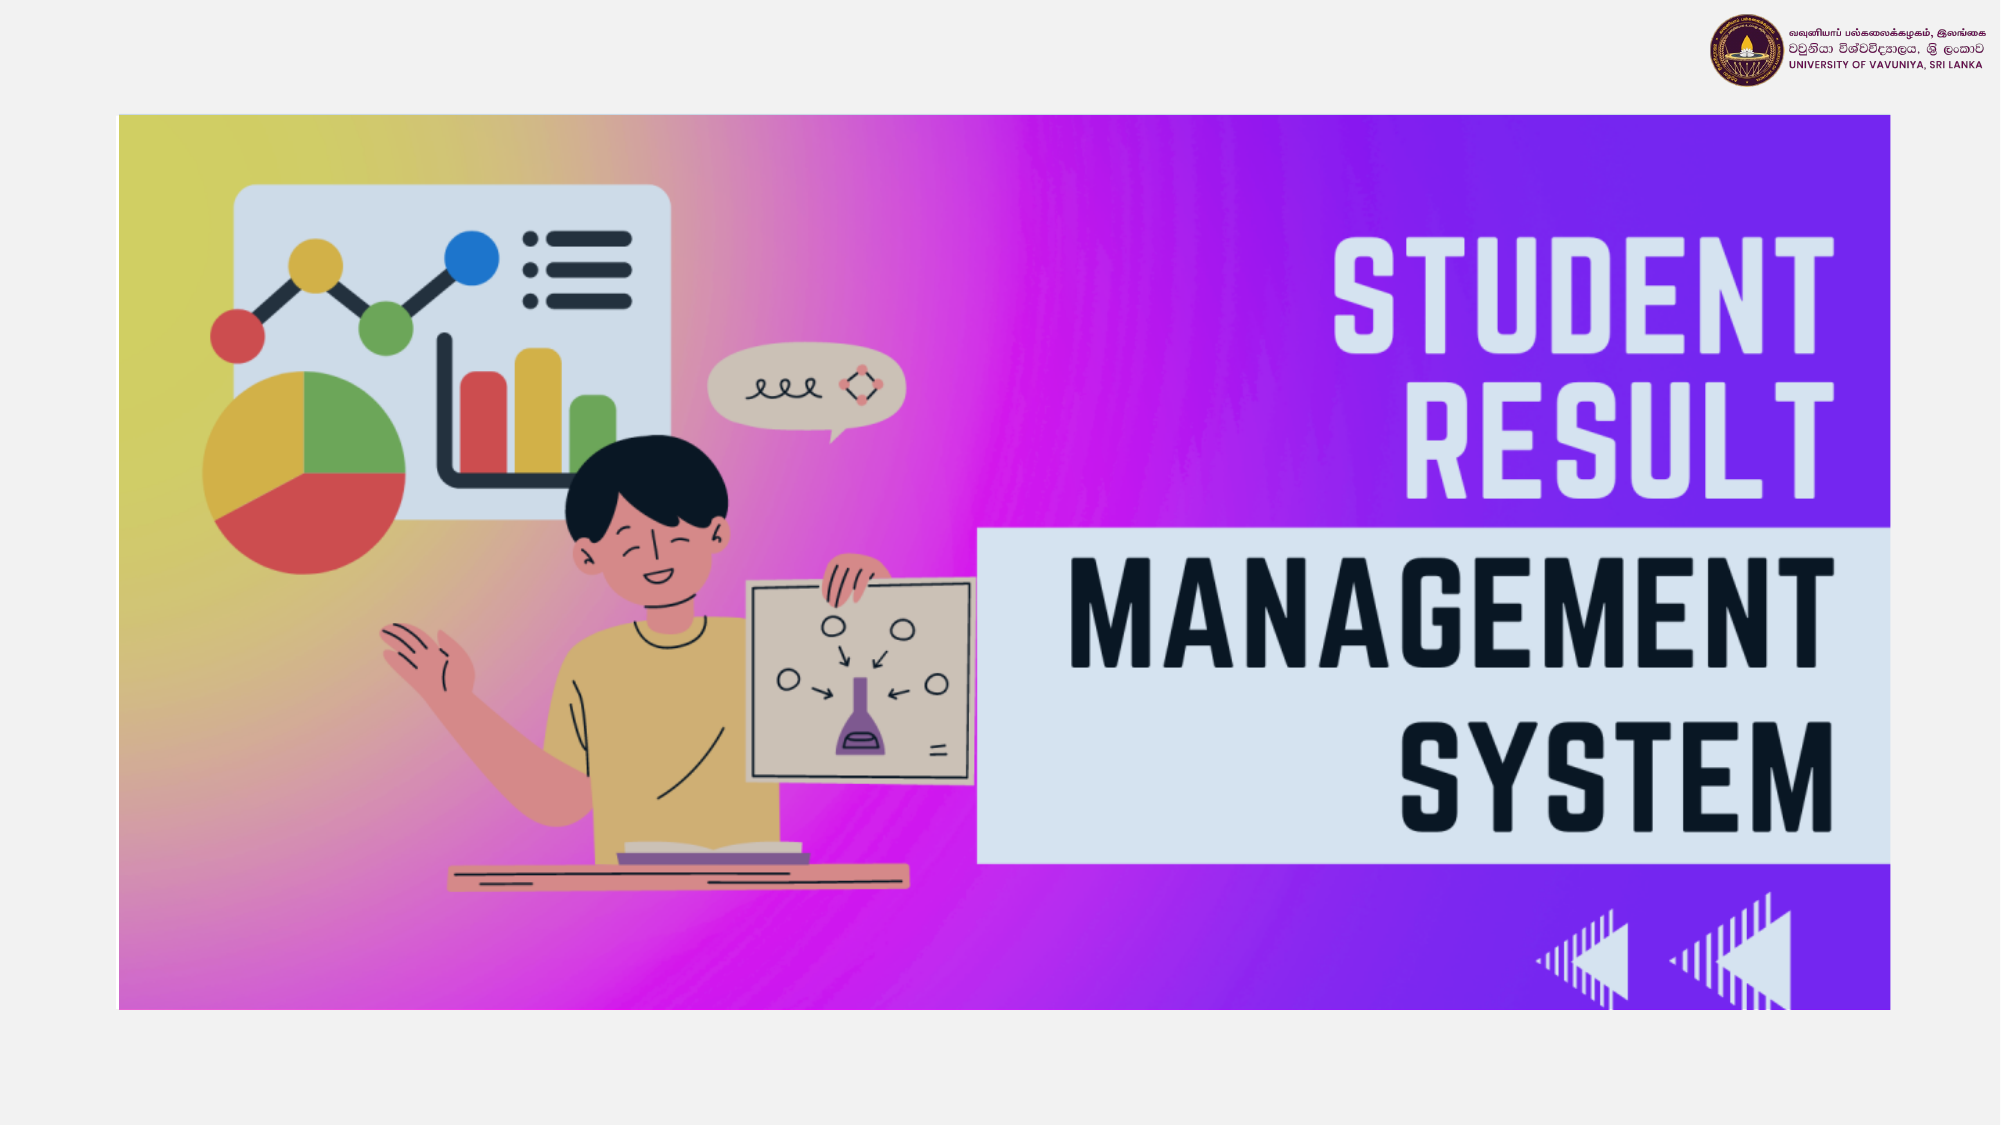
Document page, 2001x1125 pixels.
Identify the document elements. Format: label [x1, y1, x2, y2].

picture [119, 115, 1891, 1010]
picture [1709, 13, 1987, 87]
